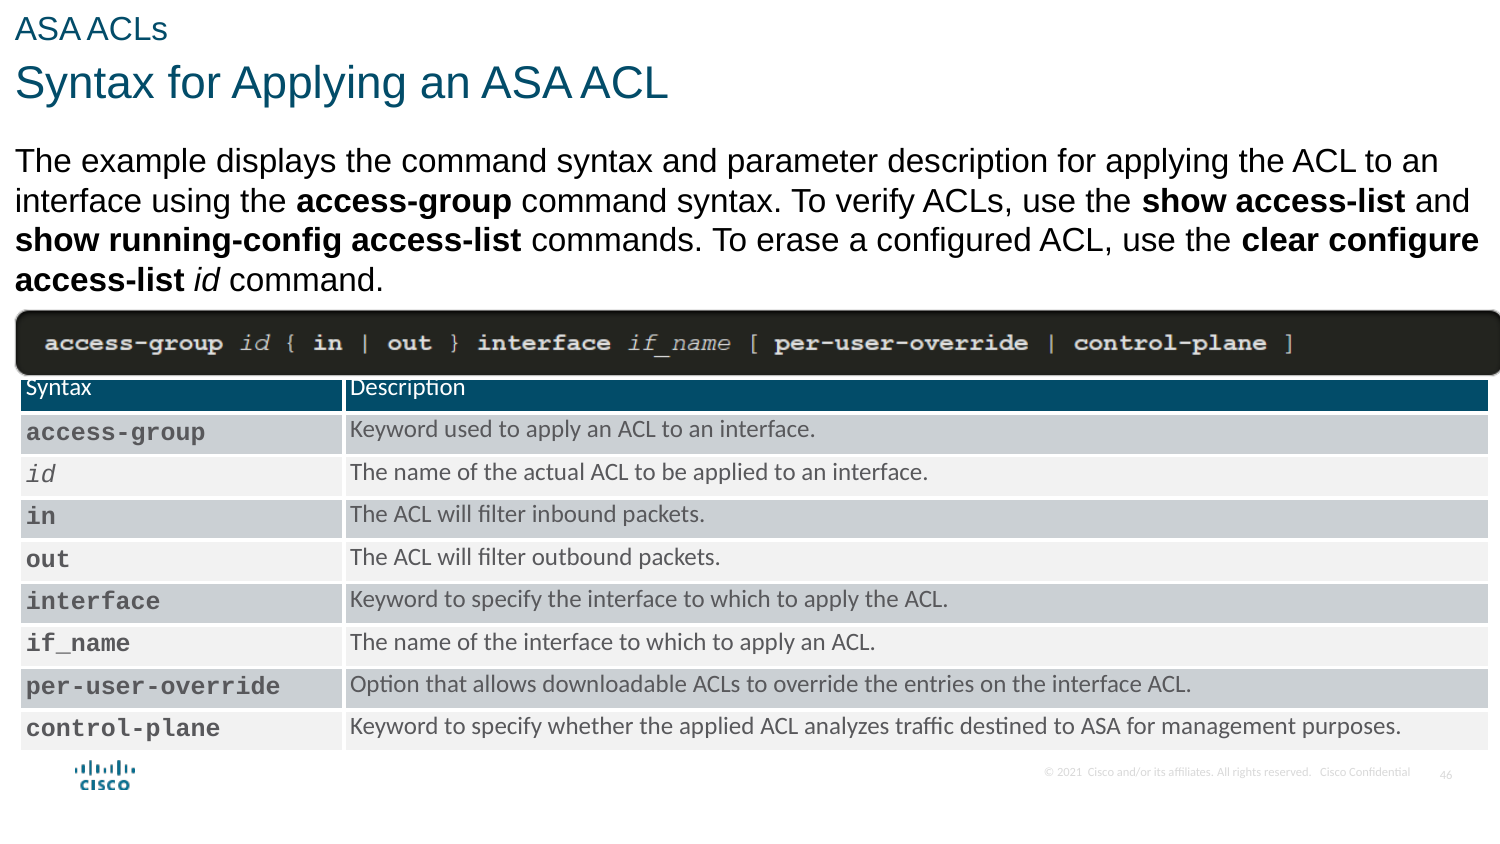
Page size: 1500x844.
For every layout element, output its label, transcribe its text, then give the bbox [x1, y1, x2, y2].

table_cell Option that allows downloadable ACLs to override the entries on the interface ACL. [346, 669, 1488, 708]
text_box The example displays the command syntax and parameter description for applying the ACL to an interface using the access-group command syntax. To verify ACLs, use the show access-list and show running-config access-list commands. To erase a configured ACL, use the clear configure access-list id command. [0, 131, 1500, 306]
table_cell access-group [21, 415, 342, 454]
table_cell The ACL will filter outbound packets. [346, 542, 1488, 581]
table_cell Keyword to specify the interface to which to apply the ACL. [346, 584, 1488, 623]
table_cell per-user-override [21, 669, 342, 708]
table_cell out [21, 542, 342, 581]
list ASA ACLs [0, 0, 1500, 45]
table_cell interface [21, 584, 342, 623]
table_cell The ACL will filter inbound packets. [346, 500, 1488, 538]
slide_number 46 [1425, 759, 1500, 797]
table_header Description [346, 380, 1488, 411]
list Syntax for Applying an ASA ACL [0, 45, 1500, 131]
table_cell Keyword to specify whether the applied ACL analyzes traffic destined to ASA for management purposes. [346, 712, 1488, 750]
table_cell control-plane [21, 712, 342, 750]
table_cell in [21, 500, 342, 538]
table_cell id [21, 457, 342, 496]
picture [75, 759, 135, 790]
table_cell Keyword used to apply an ACL to an interface. [346, 415, 1488, 454]
table_cell The name of the interface to which to apply an ACL. [346, 627, 1488, 666]
table_header Syntax [21, 380, 342, 411]
table_cell The name of the actual ACL to be applied to an interface. [346, 457, 1488, 496]
table_cell if_name [21, 627, 342, 666]
picture [10, 300, 1500, 380]
